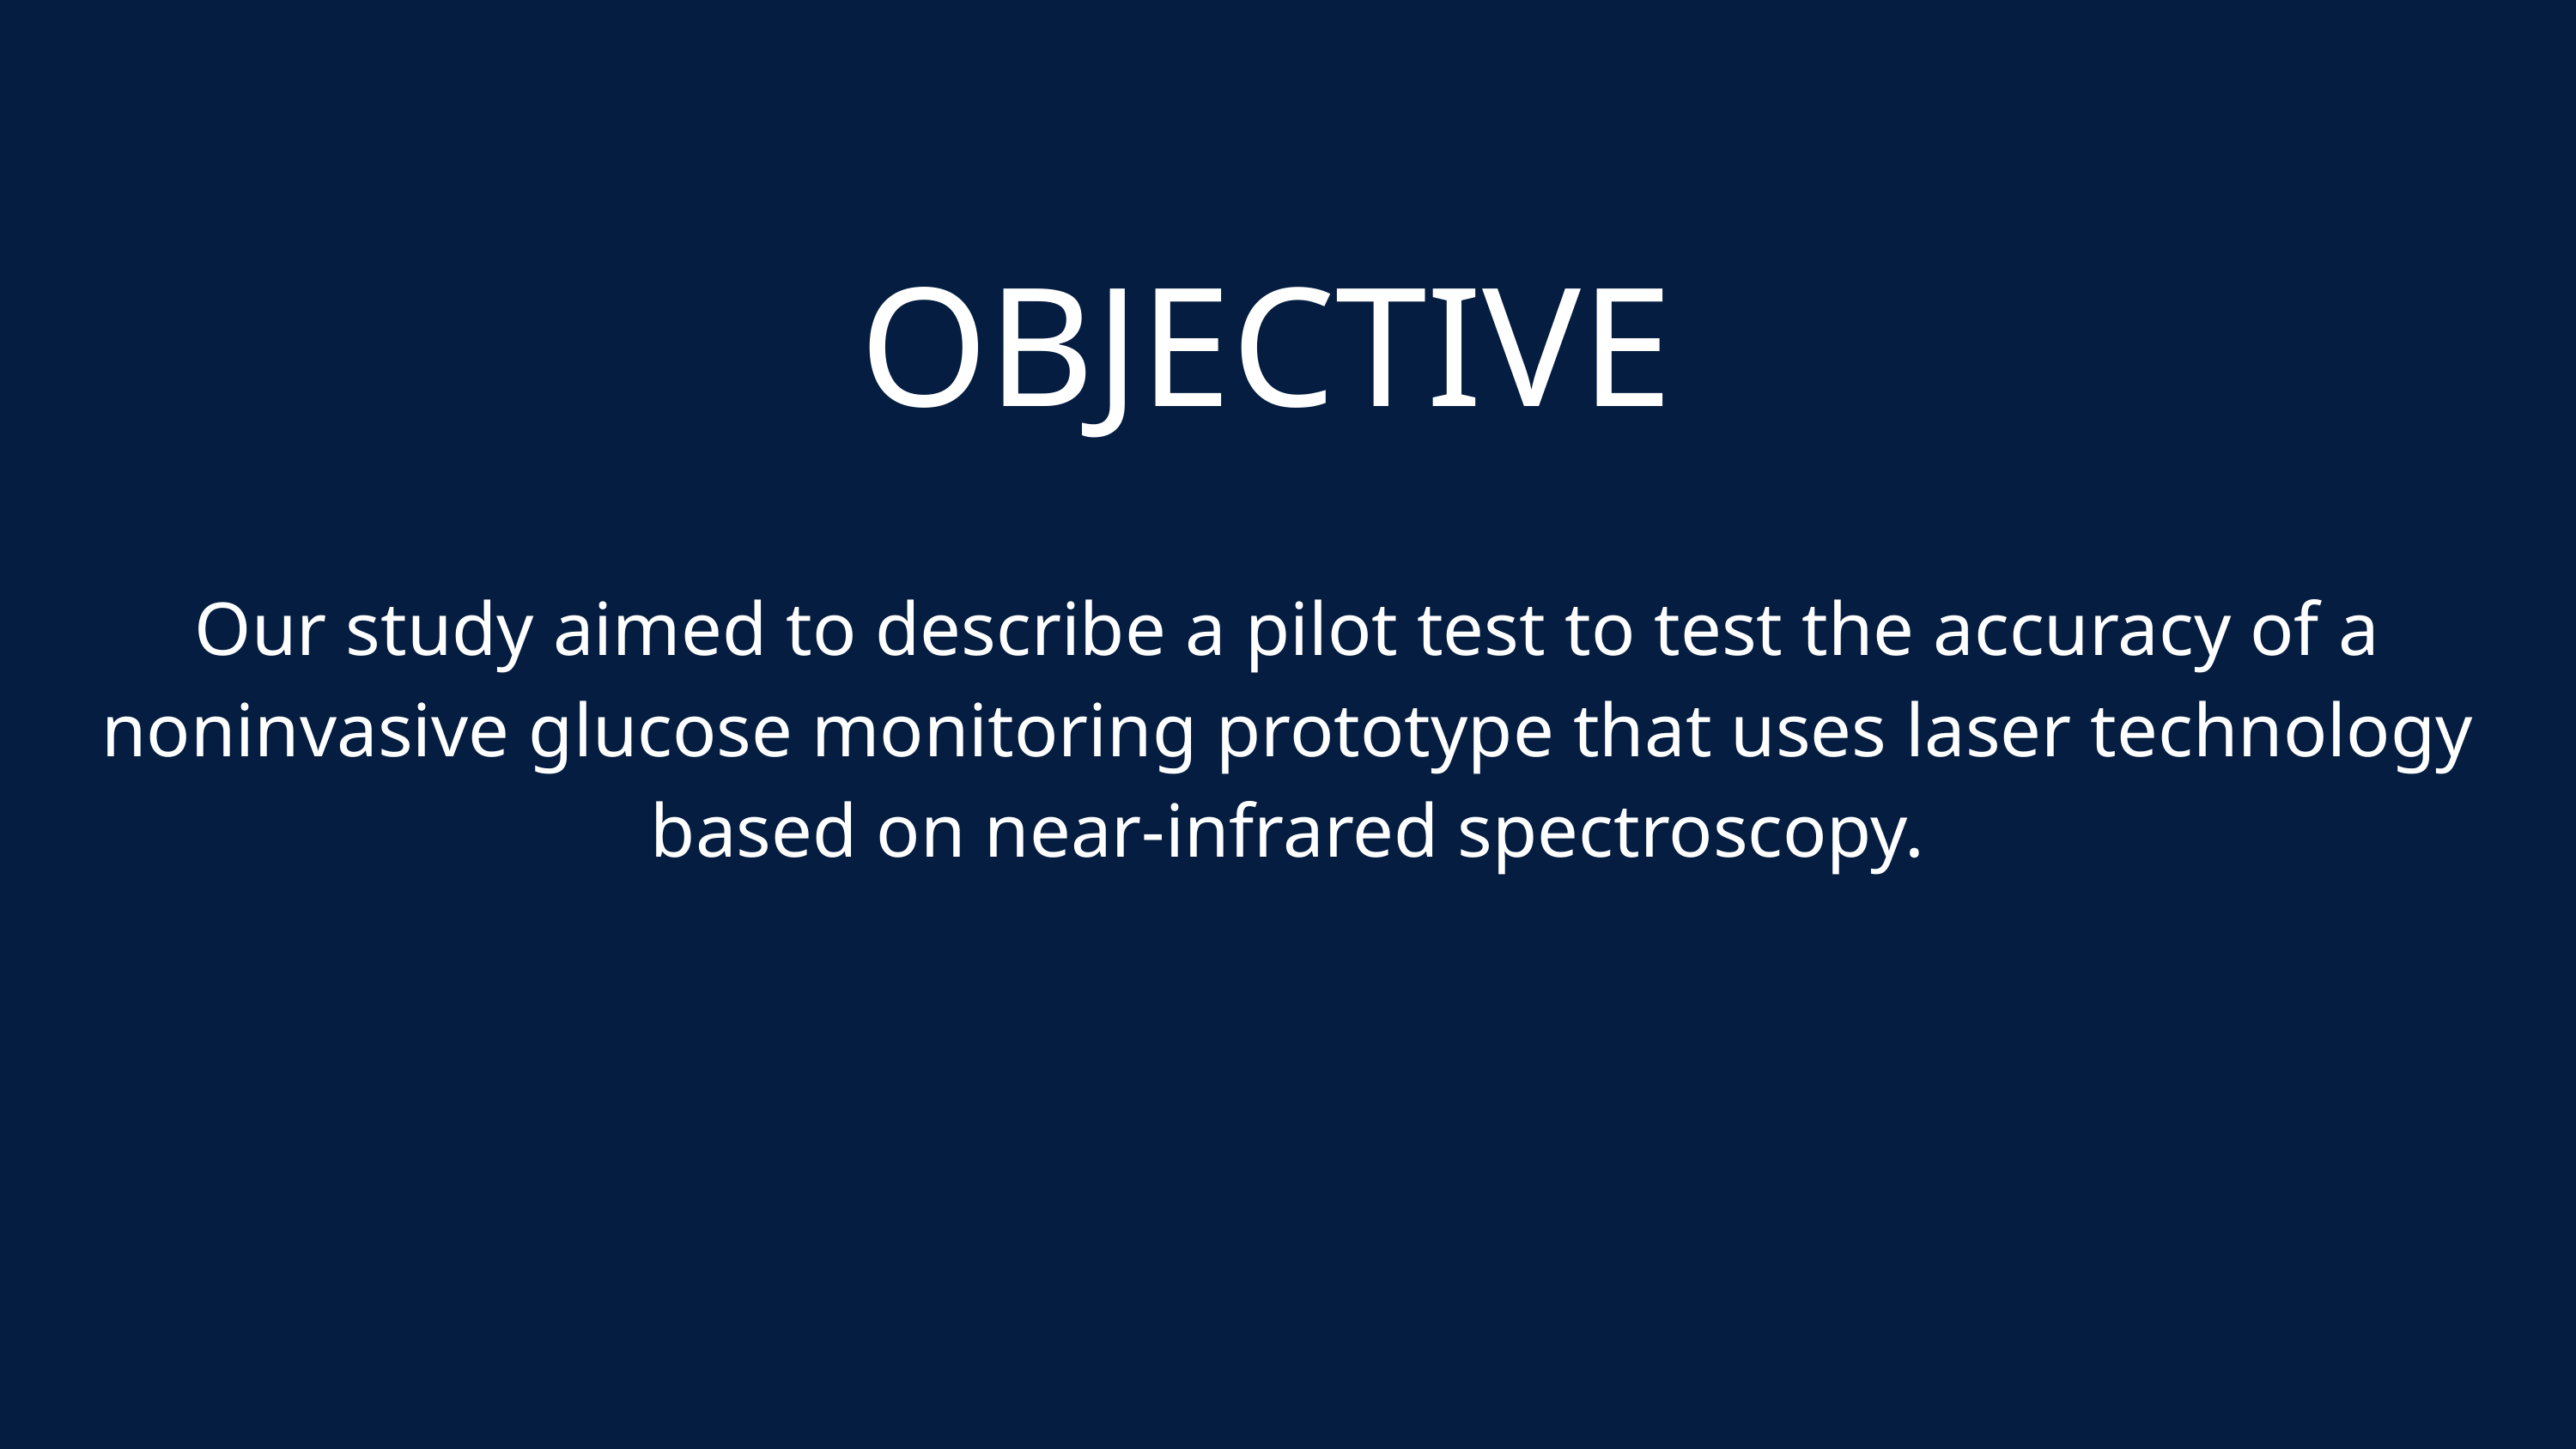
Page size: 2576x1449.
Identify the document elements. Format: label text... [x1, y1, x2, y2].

text_box Our study aimed to describe a pilot test to test the accuracy of a noninvasive glucose monitoring prototype that uses laser technology based on near-infrared spectroscopy. [0, 569, 2576, 872]
text_box OBJECTIVE [809, 209, 1766, 440]
